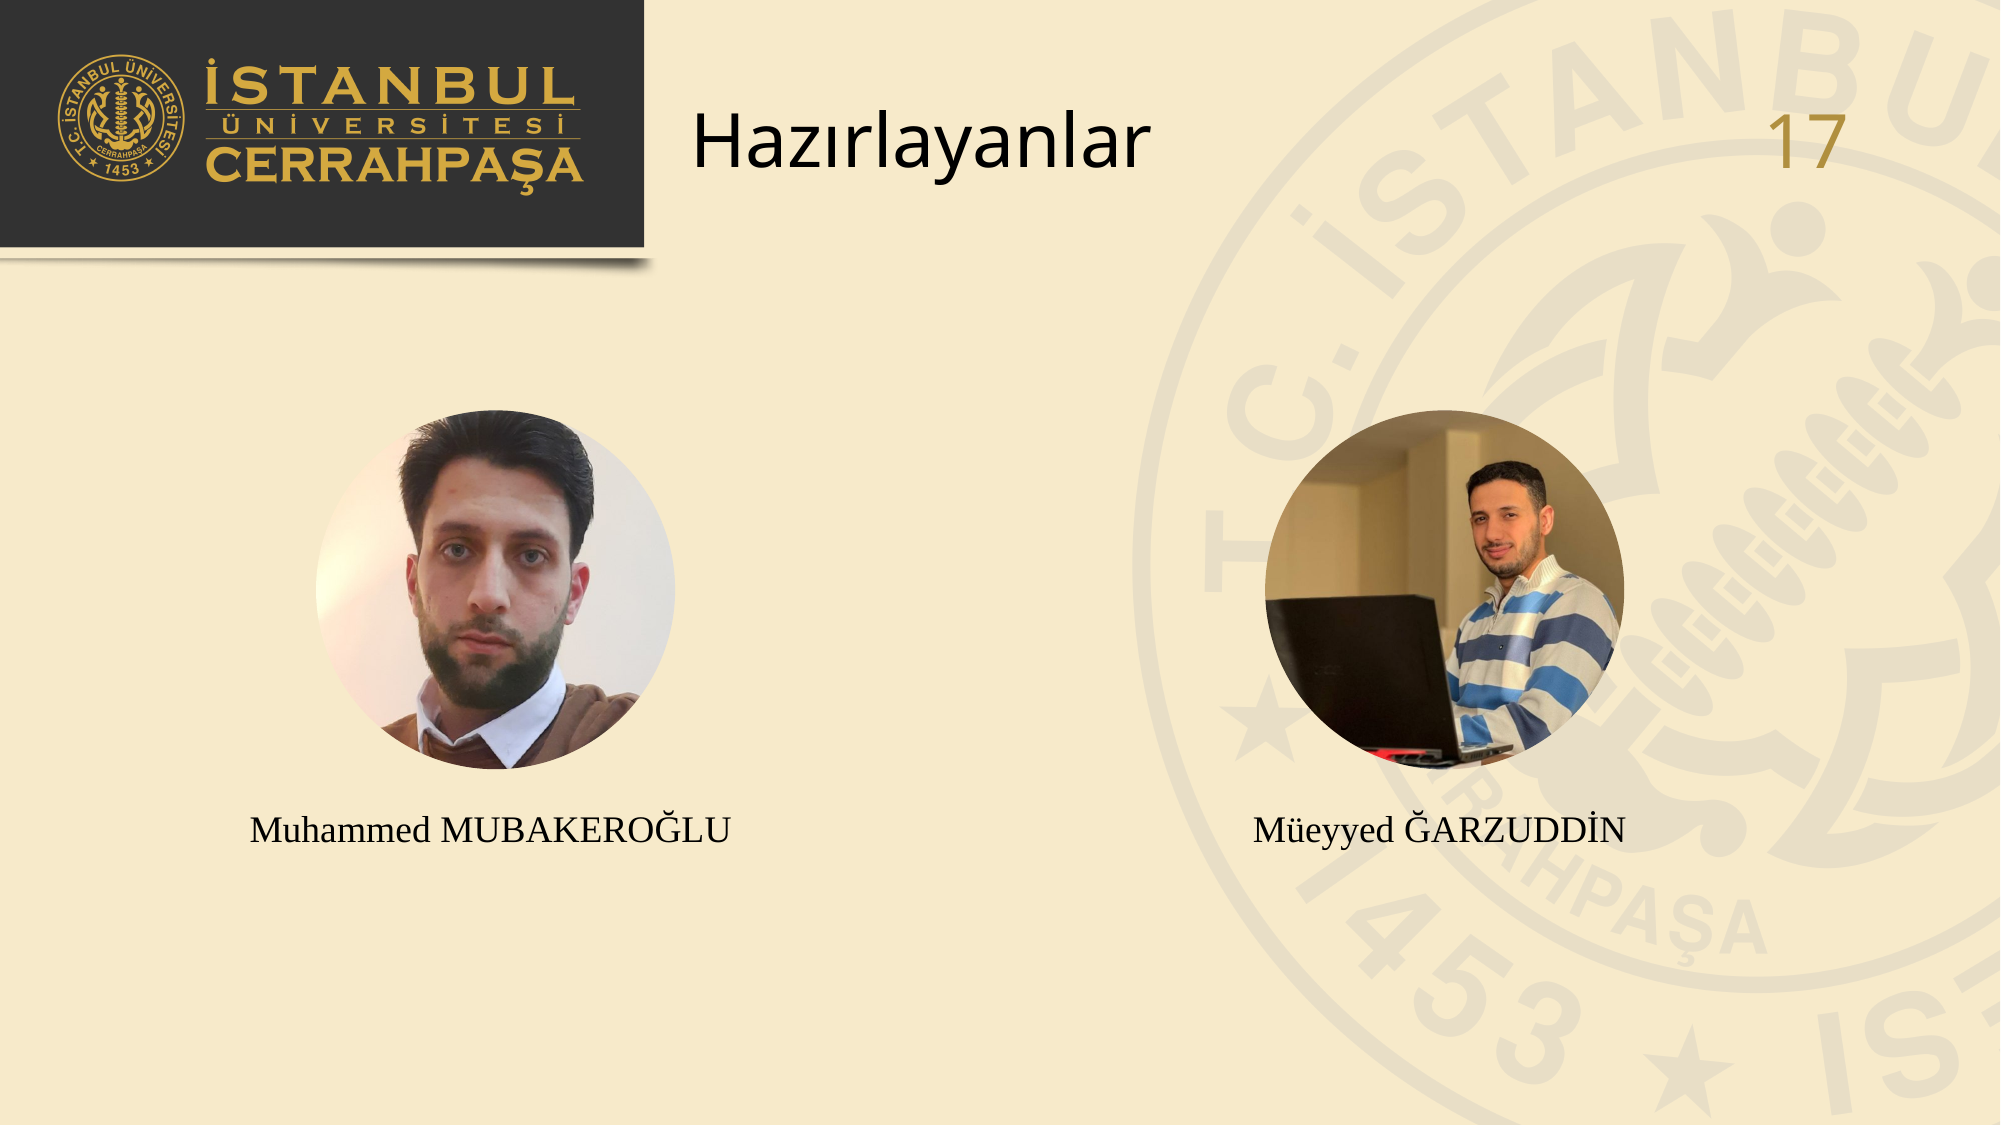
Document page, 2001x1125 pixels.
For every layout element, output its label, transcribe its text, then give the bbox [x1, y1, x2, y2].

picture [0, 258, 659, 279]
slide_number 17 [1748, 54, 1938, 234]
title Hazırlayanlar [675, 54, 1686, 233]
text_box Müeyyed ĞARZUDDİN [1238, 798, 1652, 858]
picture [315, 410, 676, 770]
picture [1264, 410, 1625, 770]
text_box Muhammed MUBAKEROĞLU [234, 798, 757, 858]
